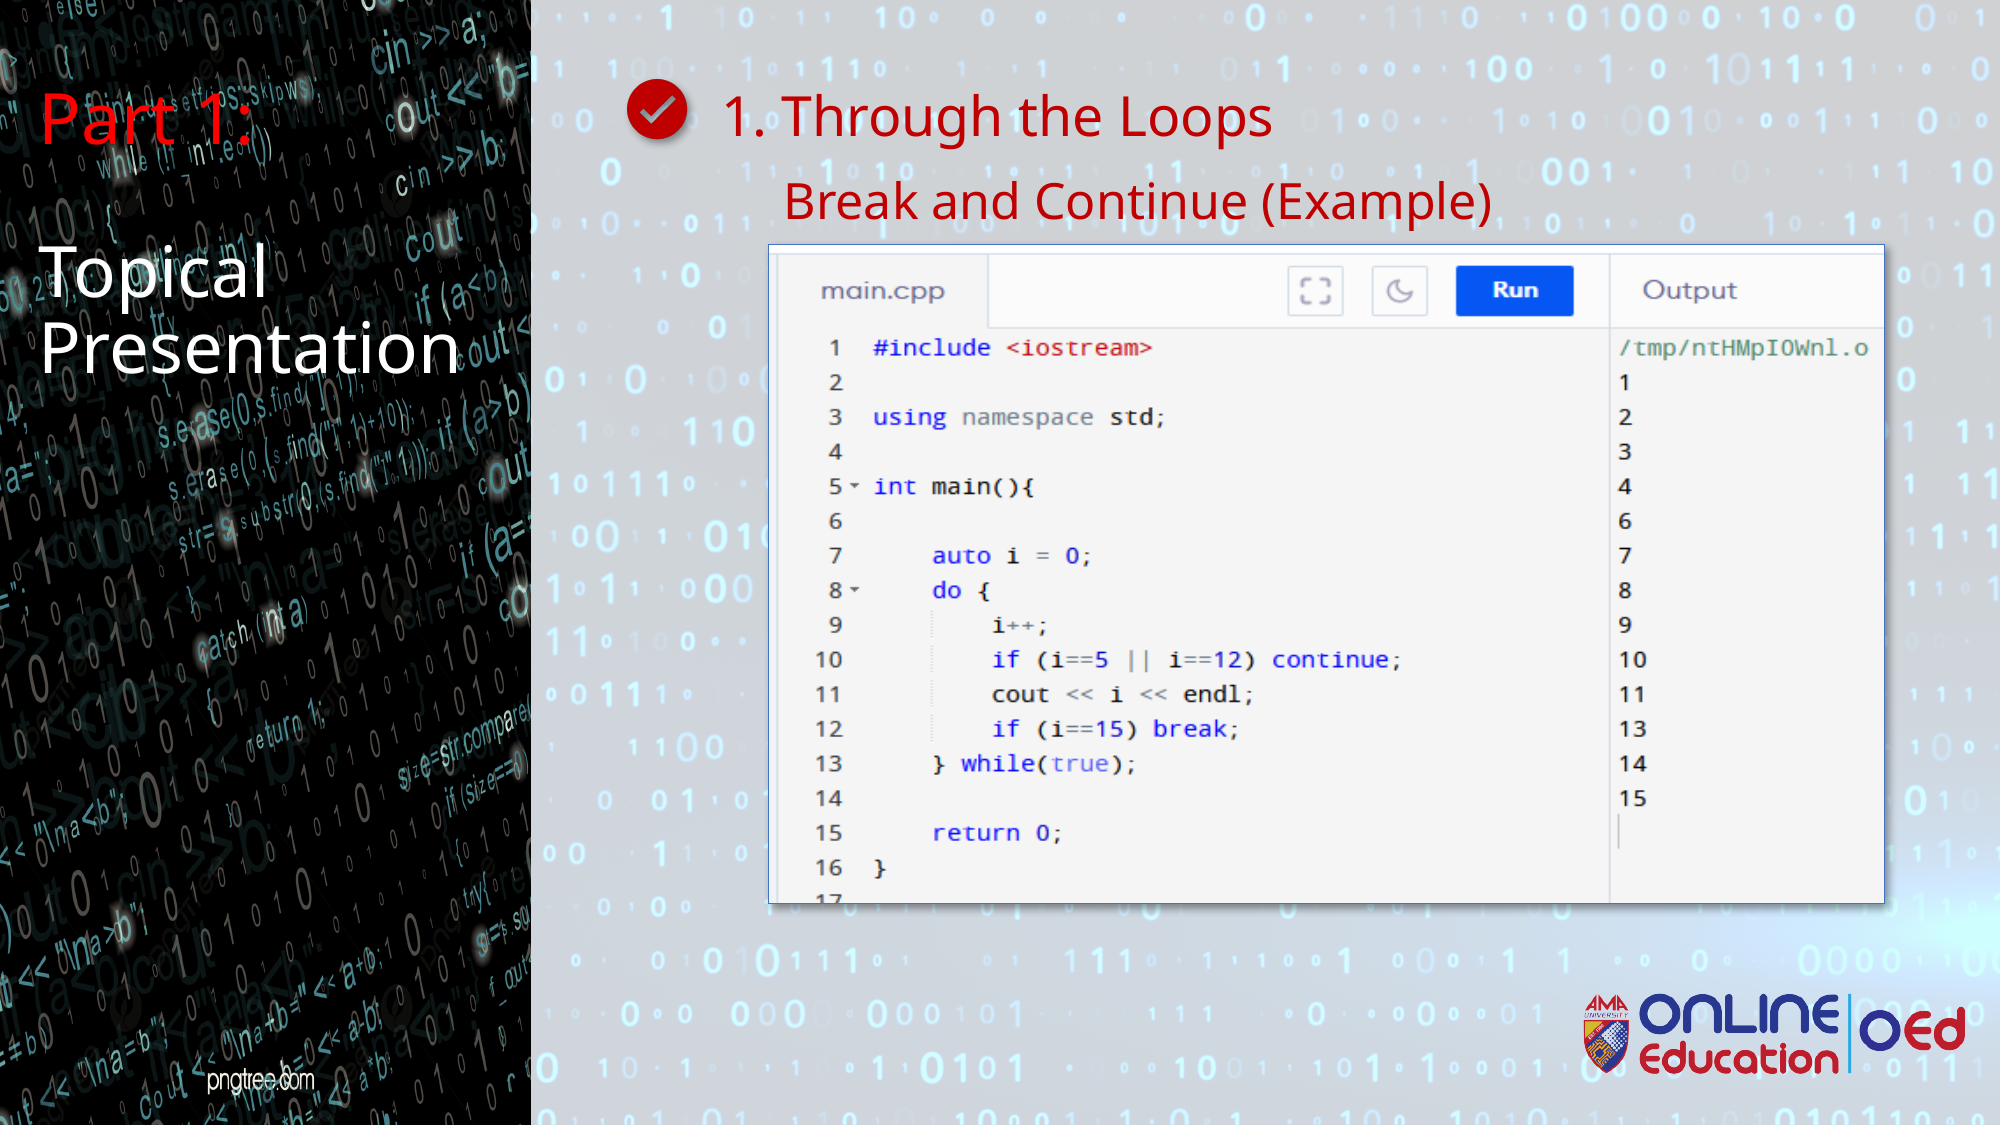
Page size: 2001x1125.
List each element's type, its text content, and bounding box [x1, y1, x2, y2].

text_box Break and Continue (Example) [768, 162, 1821, 239]
picture [0, 0, 531, 1125]
picture [1573, 976, 1978, 1093]
picture [768, 244, 1885, 904]
picture [619, 71, 695, 147]
text_box 1. Through the Loops [706, 81, 1604, 157]
